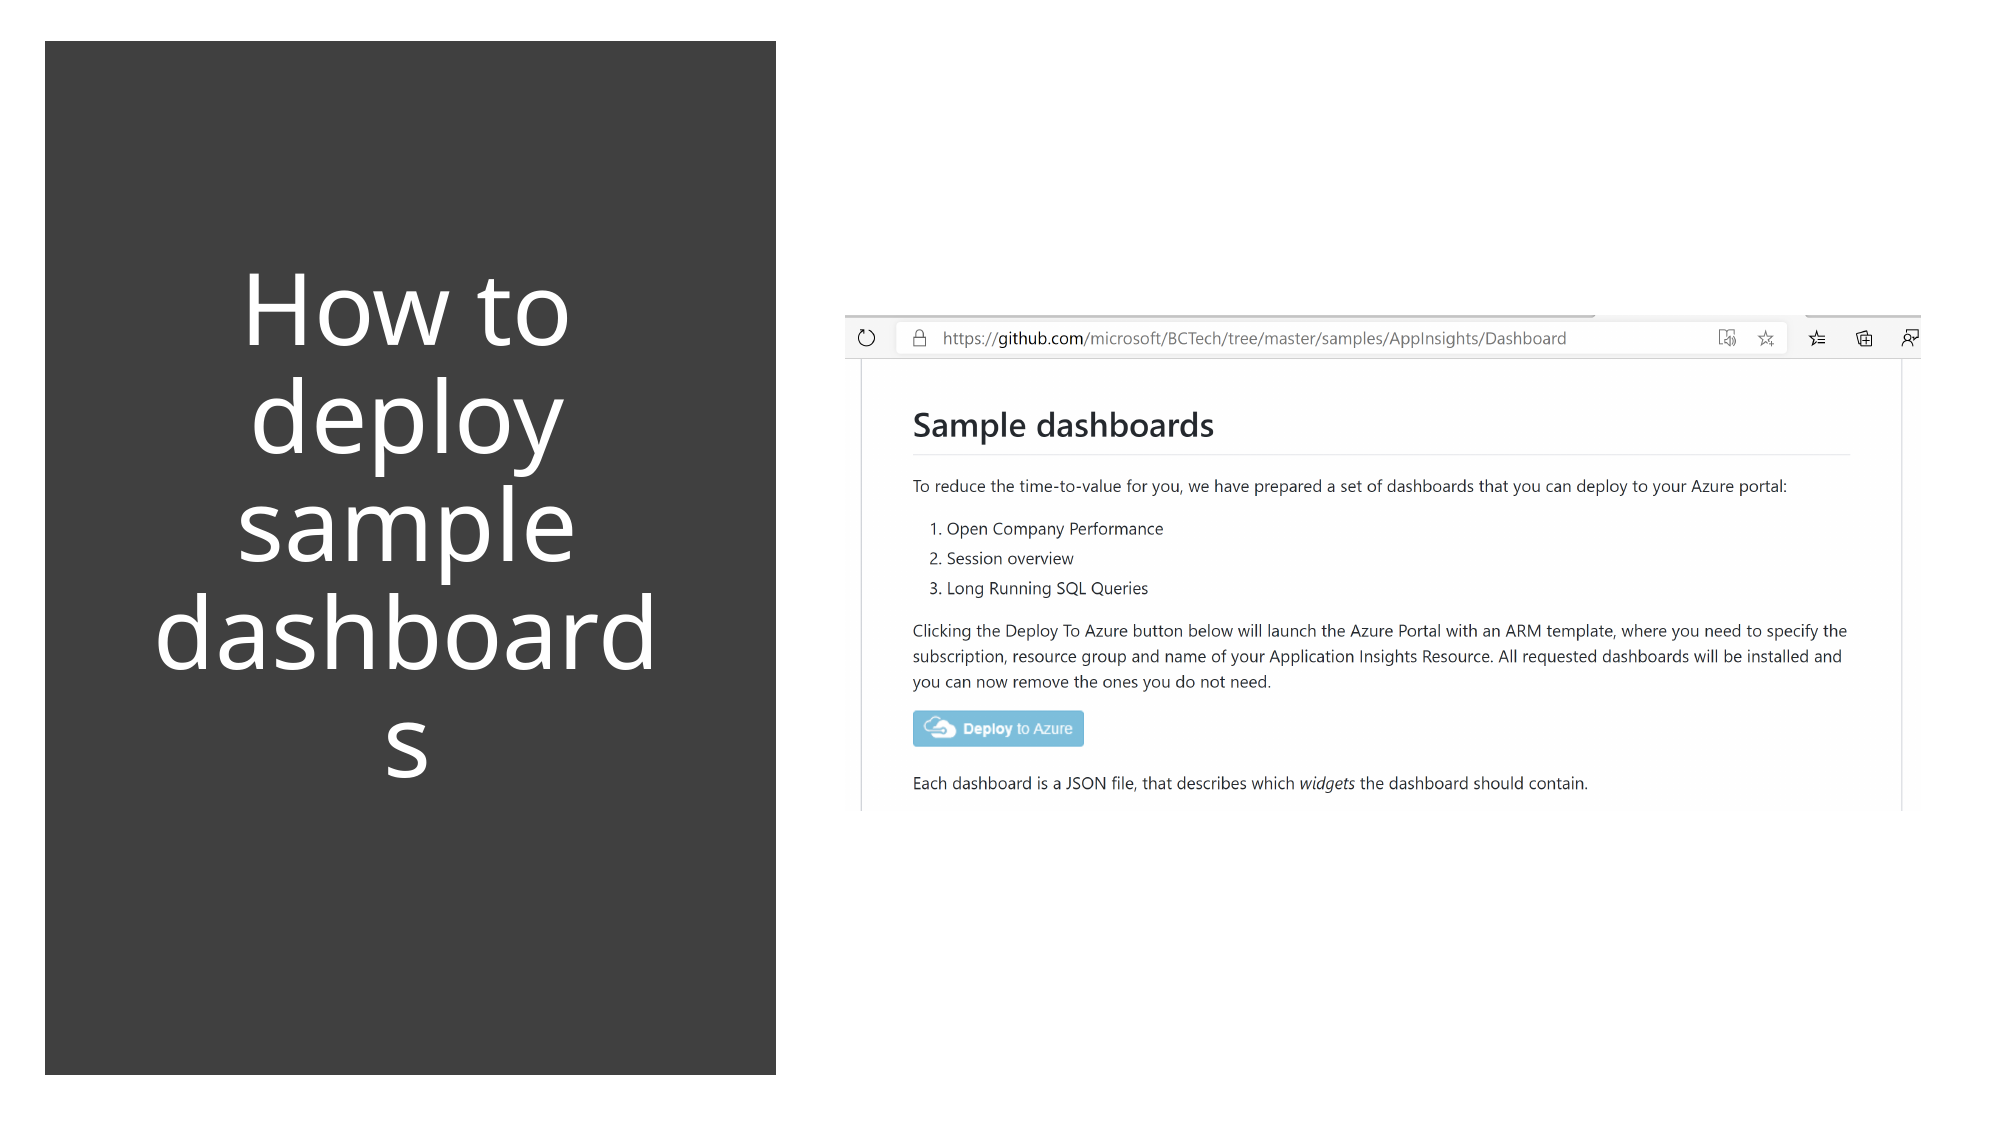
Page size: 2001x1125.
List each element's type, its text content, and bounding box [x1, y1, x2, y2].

title How to deploy sample dashboards [121, 121, 693, 936]
text_box [54, 50, 767, 1066]
picture [845, 315, 1921, 811]
